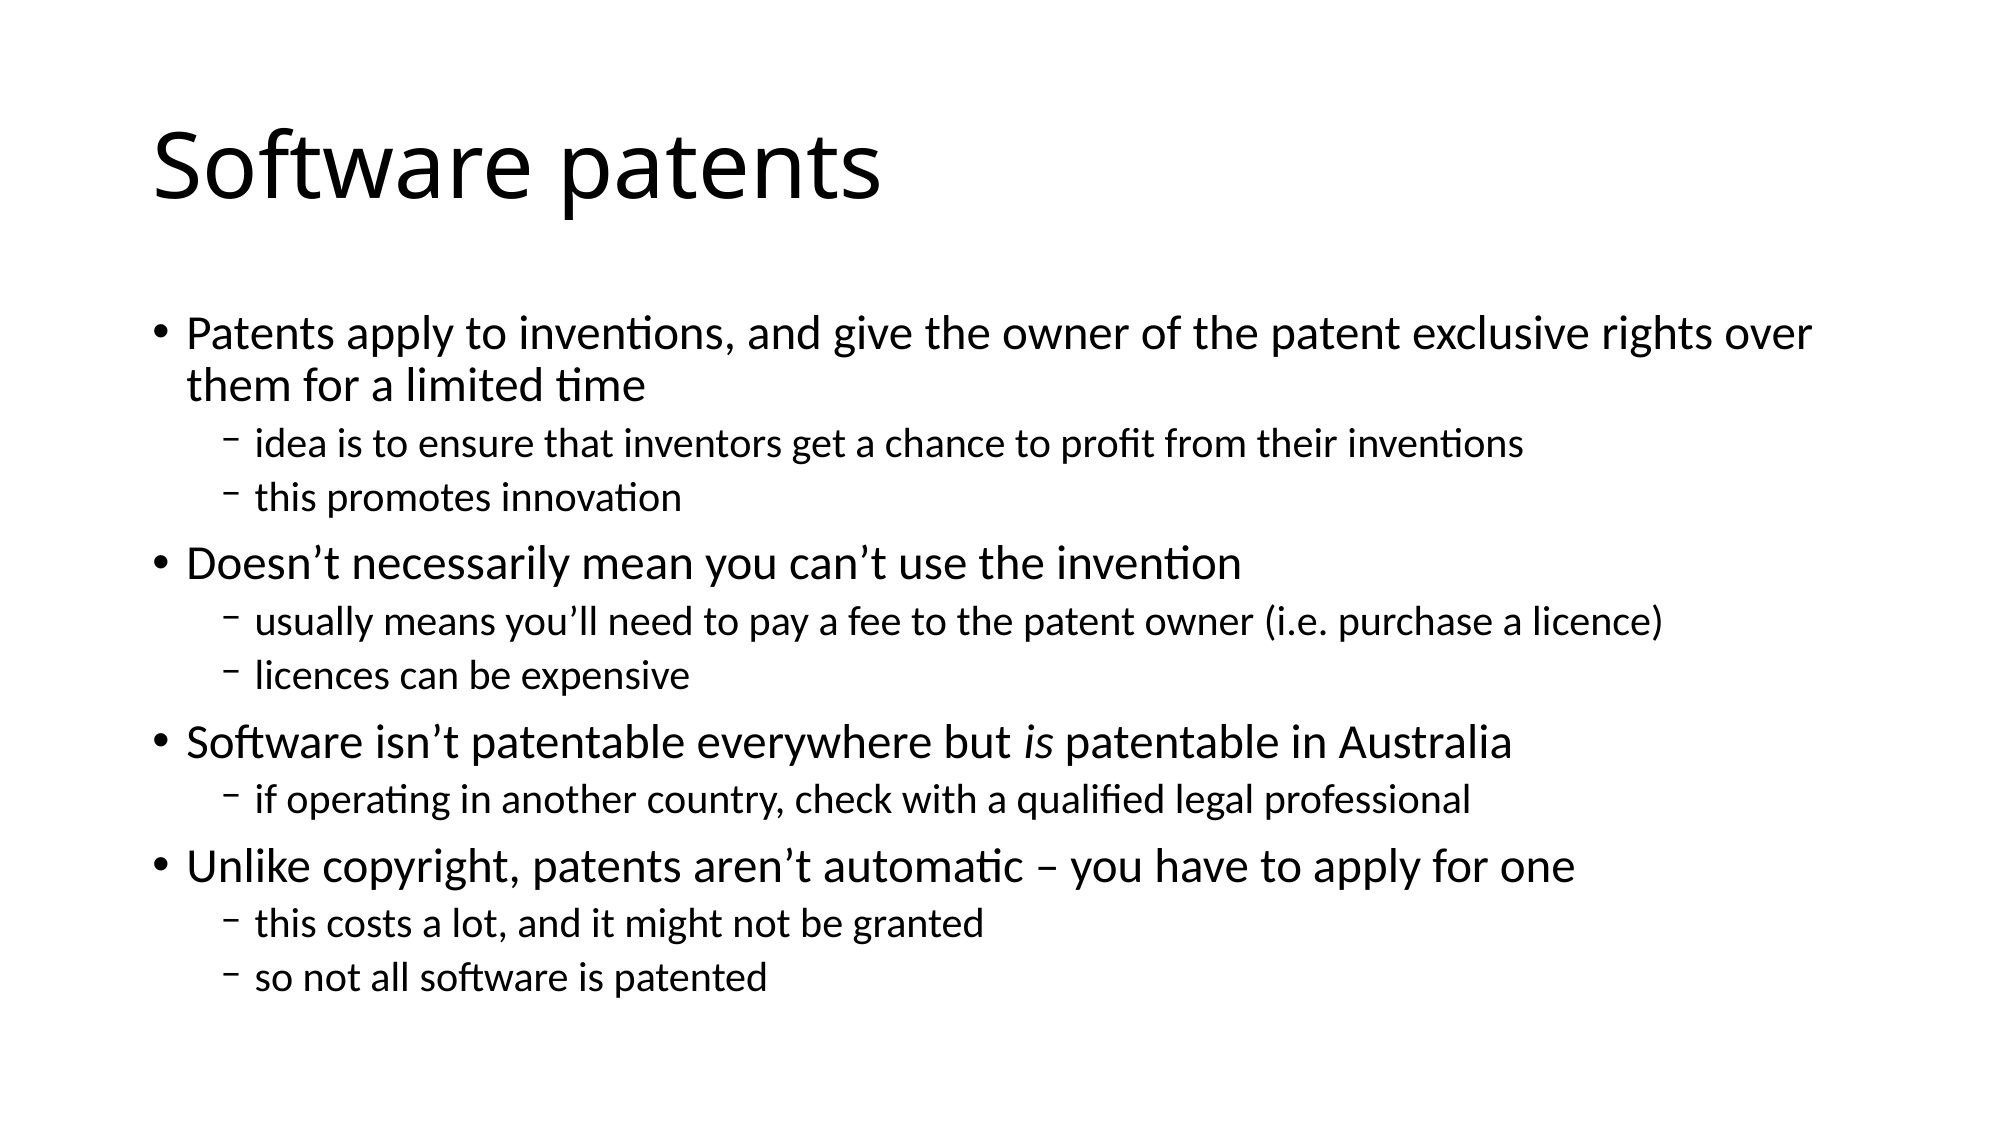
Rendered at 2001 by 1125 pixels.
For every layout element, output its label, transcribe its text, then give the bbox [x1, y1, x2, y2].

title Software patents [137, 59, 1863, 278]
list Patents apply to inventions, and give the owner of the patent exclusive rights over them for a limited time idea is to ensure that inventors get a chance to profit from their inventions this promotes innovation Doesn’t necessarily mean you can’t use the invention usually means you’ll need to pay a fee to the patent owner (i.e. purchase a licence) licences can be expensive Software isn’t patentable everywhere but is patentable in Australia if operating in another country, check with a qualified legal professional Unlike copyright, patents aren’t automatic – you have to apply for one this costs a lot, and it might not be granted so not all software is patented [137, 299, 1863, 1014]
